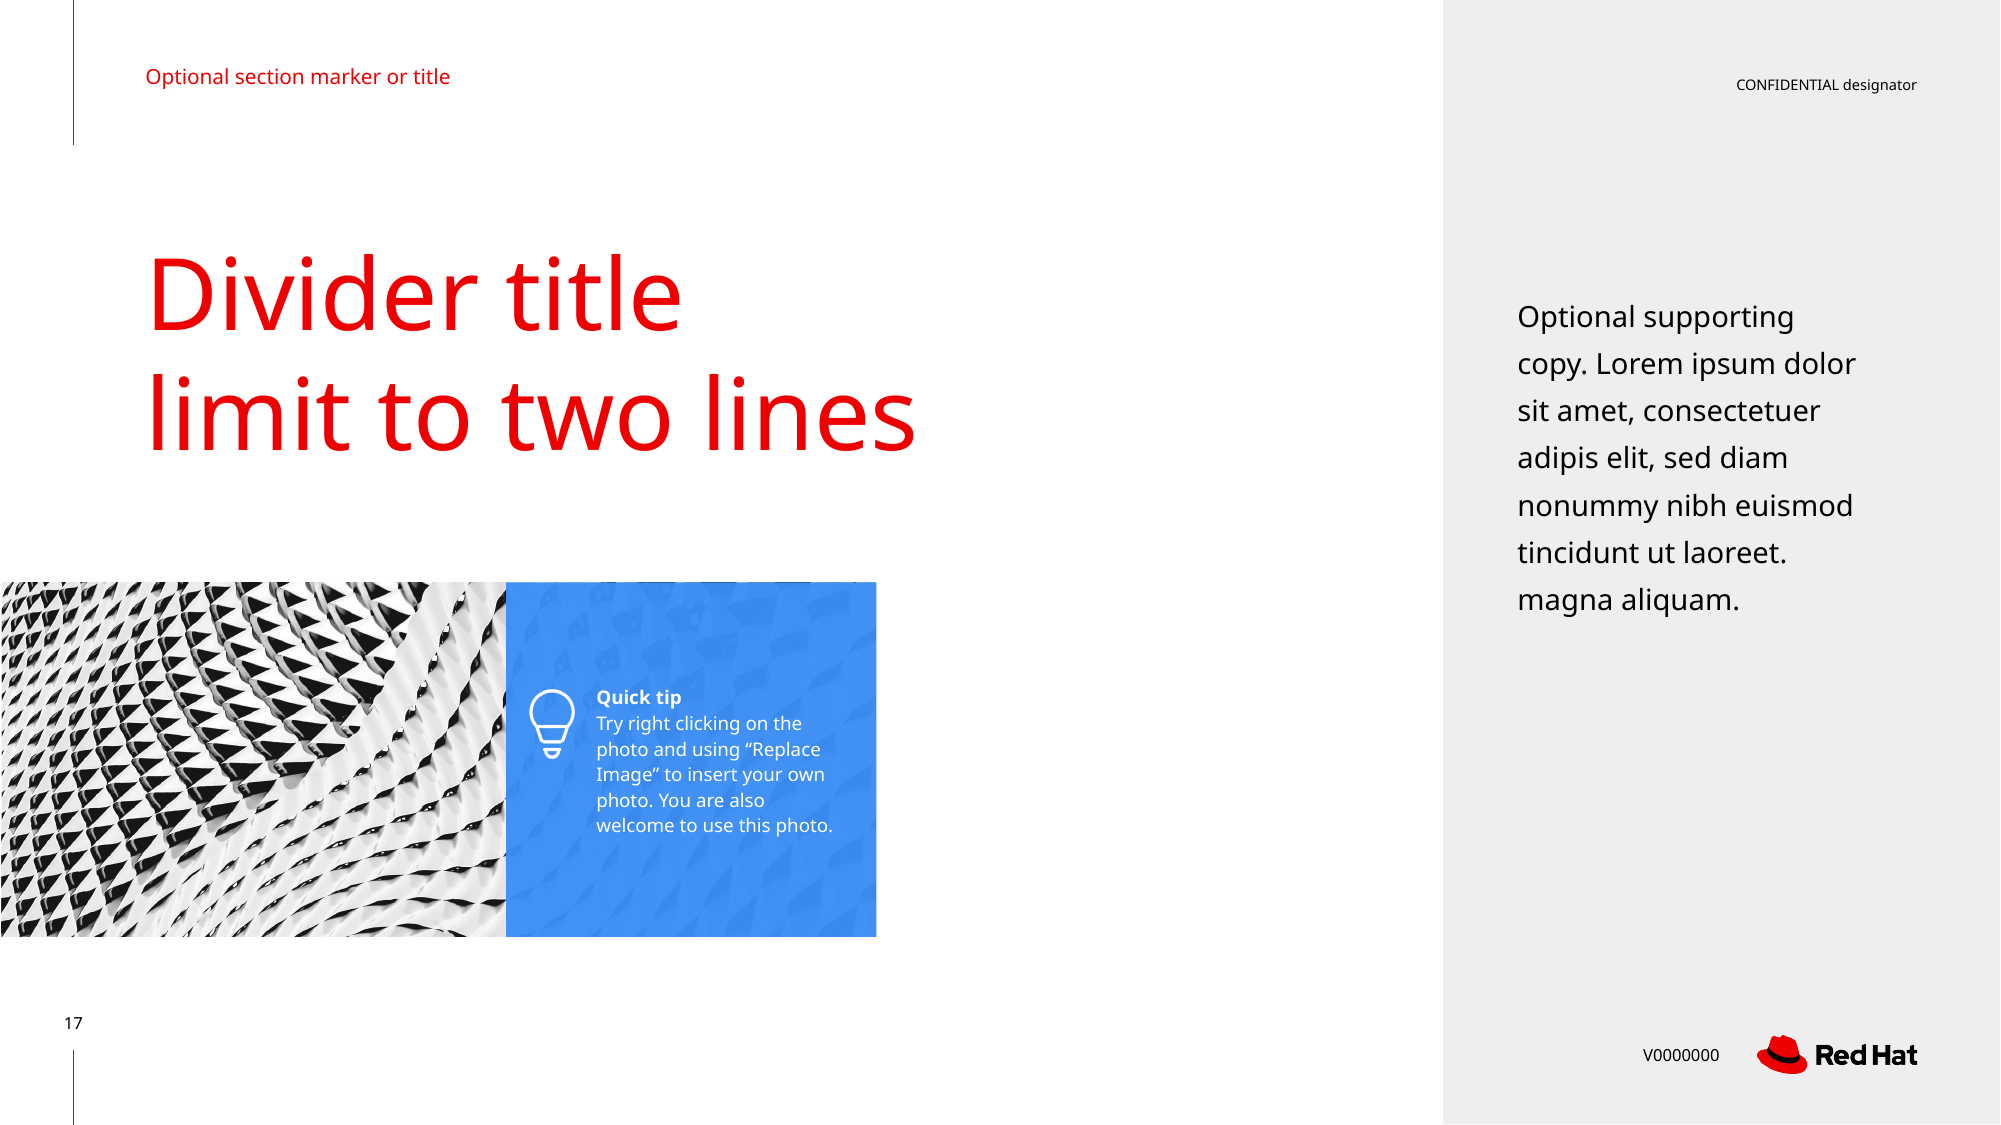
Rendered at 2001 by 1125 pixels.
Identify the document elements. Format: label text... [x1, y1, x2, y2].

picture [0, 0, 2001, 1125]
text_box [505, 582, 877, 938]
title Divider title limit to two lines [73, 215, 1193, 561]
subtitle Optional section marker or title [73, 9, 919, 143]
subtitle Optional supporting copy. Lorem ipsum dolor sit amet, consectetuer adipis elit, sed diam nonummy nibh euismod tincidunt ut laoreet. magna aliquam. [1517, 286, 1867, 829]
slide_number ‹#› [13, 1012, 134, 1036]
